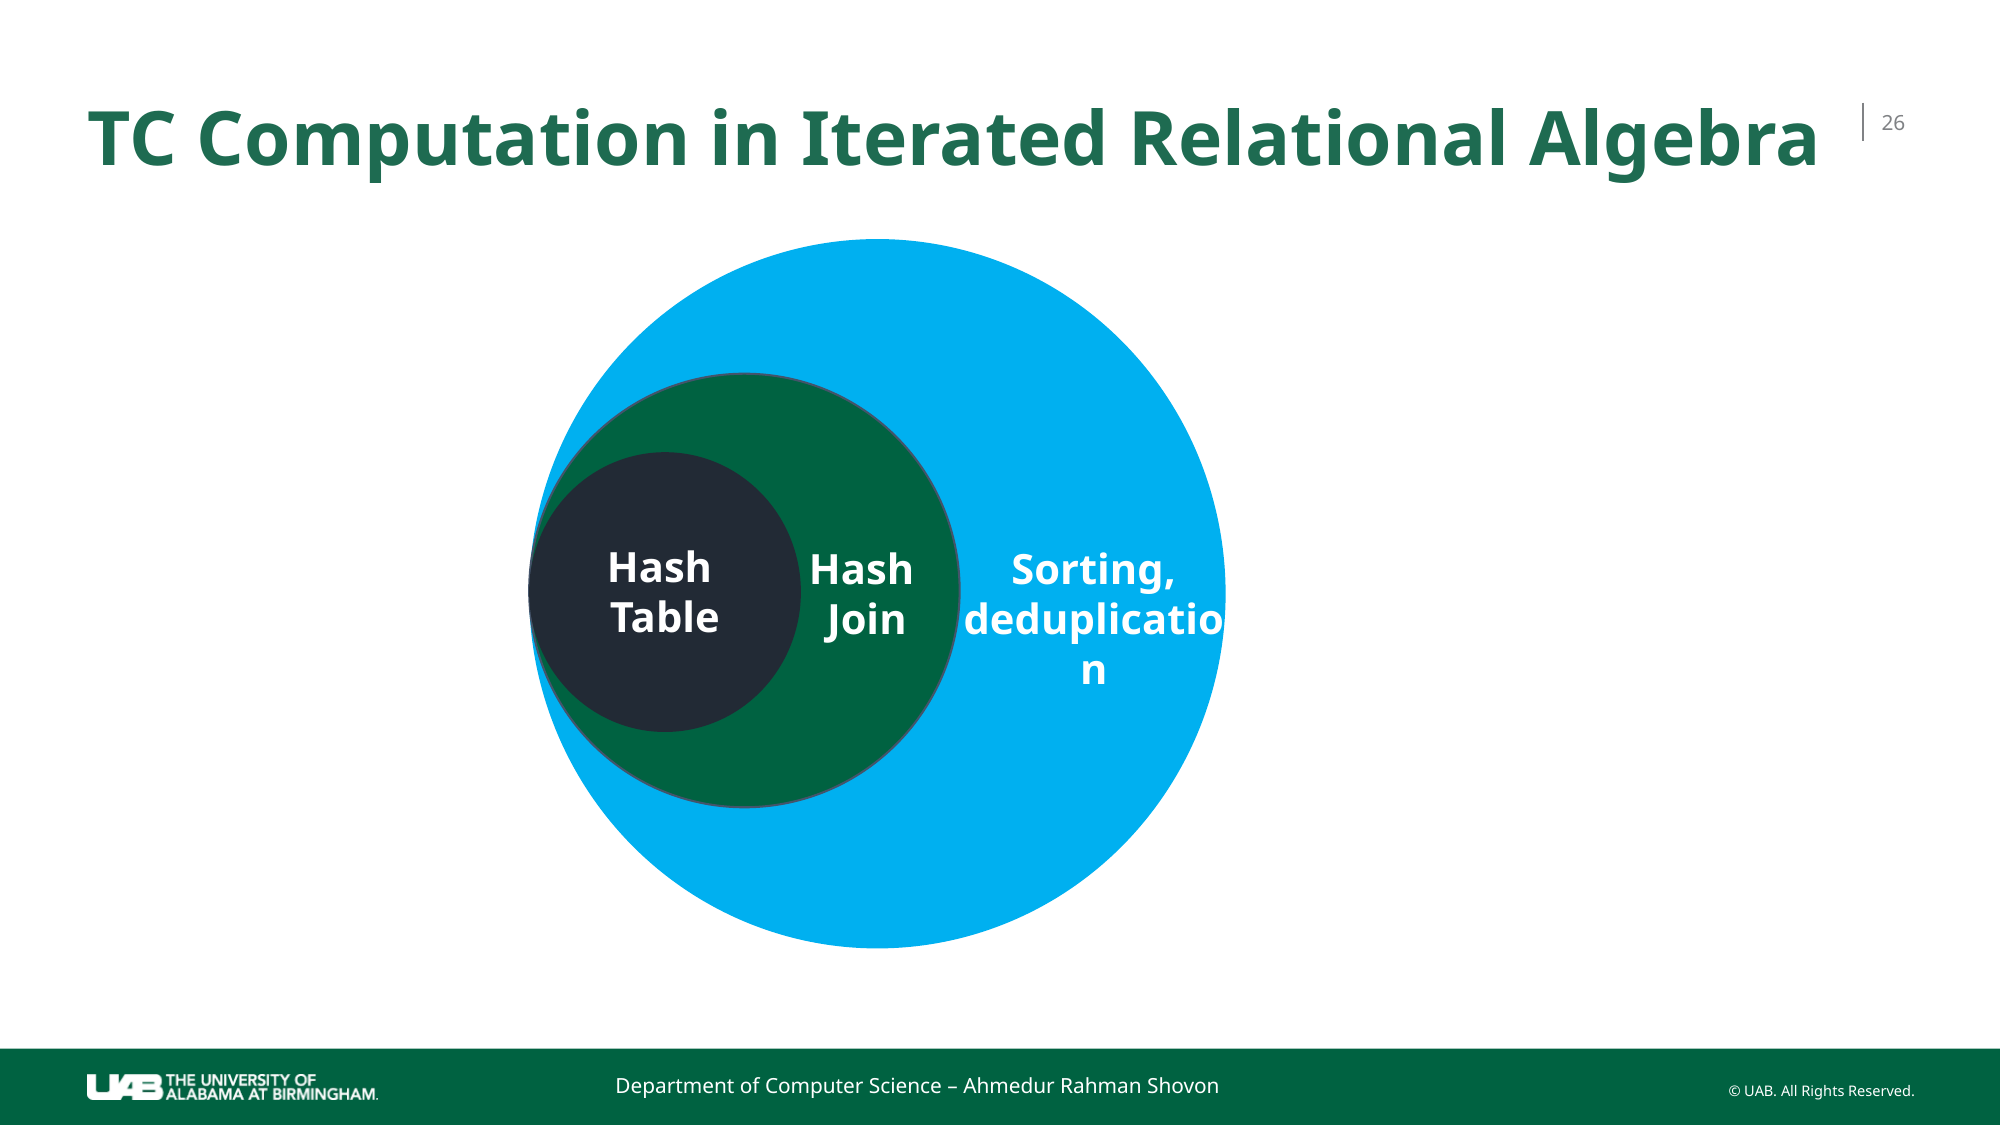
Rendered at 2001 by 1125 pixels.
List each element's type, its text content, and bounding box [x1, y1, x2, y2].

text_box [540, 451, 790, 533]
text_box [539, 649, 790, 734]
text_box Hash Table [516, 533, 815, 649]
text_box [532, 649, 1211, 950]
text_box [535, 372, 954, 535]
text_box Hash Join [756, 535, 942, 651]
title TC Computation in Iterated Relational Algebra [87, 78, 1833, 205]
text_box [533, 238, 1222, 535]
slide_number 26 [1881, 93, 1932, 154]
text_box Sorting, deduplication [942, 535, 1246, 701]
footer Department of Computer Science – Ahmedur Rahman Shovon [615, 1066, 1677, 1101]
text_box [536, 649, 942, 809]
picture [87, 1074, 378, 1100]
